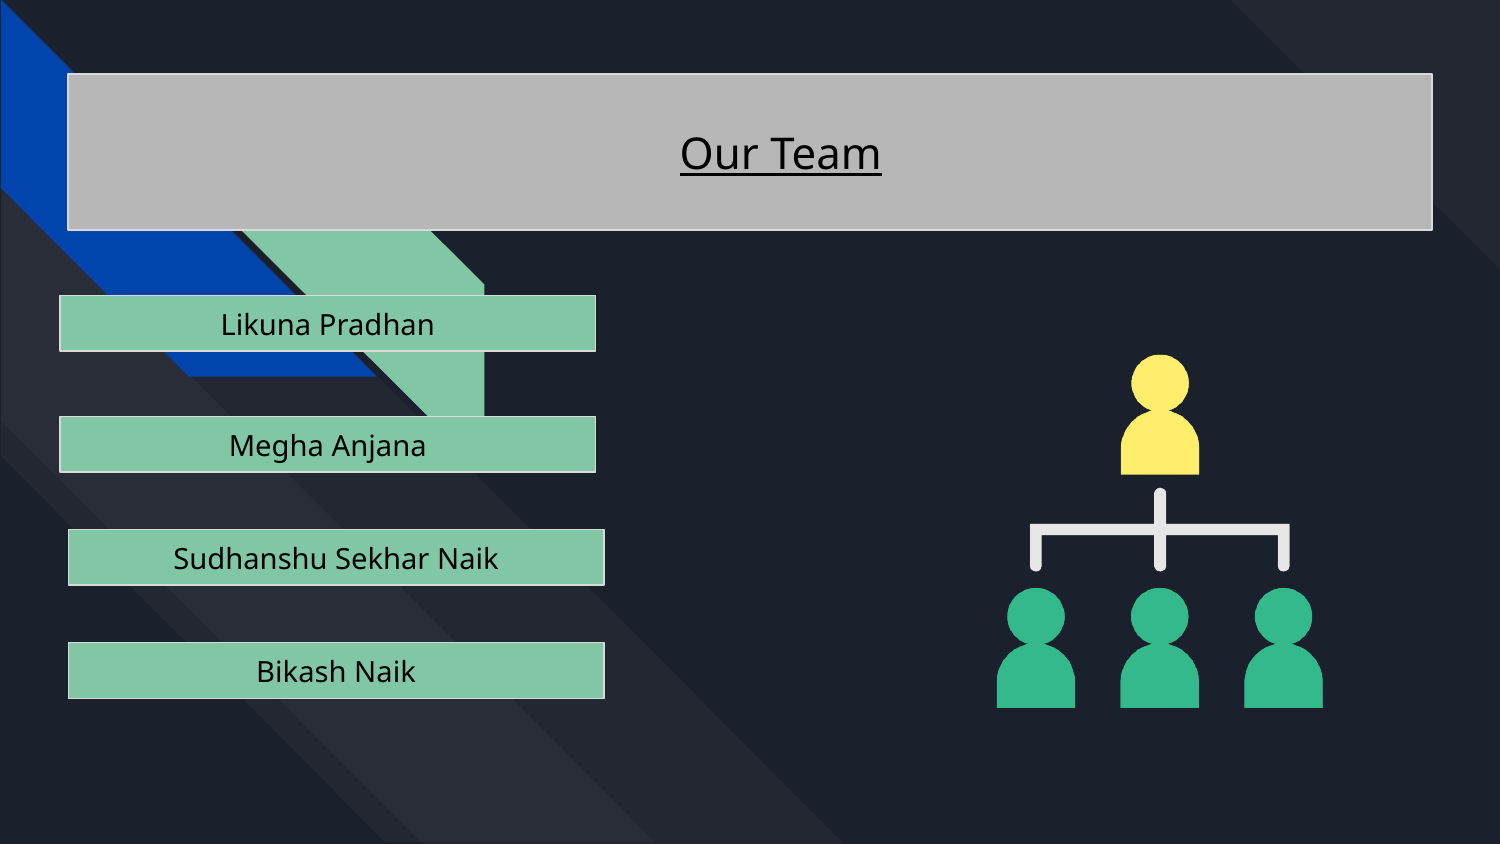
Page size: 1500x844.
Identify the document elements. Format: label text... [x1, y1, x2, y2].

text_box Likuna Pradhan [60, 295, 596, 352]
text_box Our Team [68, 73, 1432, 230]
text_box Bikash Naik [68, 642, 604, 699]
text_box Megha Anjana [60, 416, 596, 473]
picture [877, 248, 1442, 814]
text_box Sudhanshu Sekhar Naik [68, 529, 604, 586]
